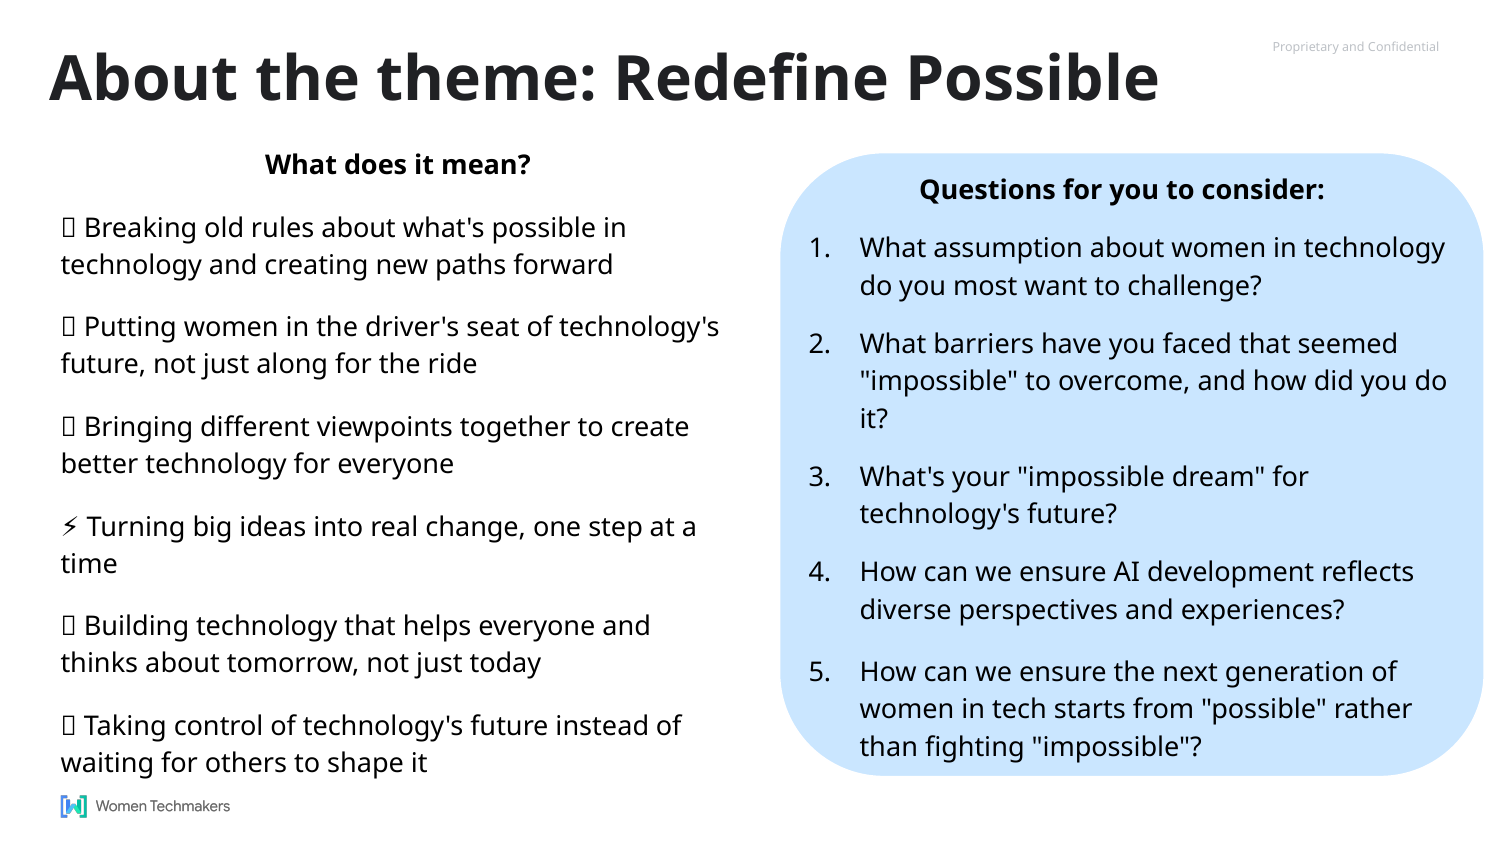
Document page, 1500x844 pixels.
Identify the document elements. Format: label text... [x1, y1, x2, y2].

text_box What does it mean? 🚀 Breaking old rules about what's possible in technology and creating new paths forward 💪 Putting women in the driver's seat of technology's future, not just along for the ride 🌟 Bringing different viewpoints together to create better technology for everyone ⚡ Turning big ideas into real change, one step at a time 🎯 Building technology that helps everyone and thinks about tomorrow, not just today 🌐 Taking control of technology's future instead of waiting for others to shape it [45, 127, 751, 658]
text_box About the theme: Redefine Possible [49, 46, 1385, 115]
picture [60, 794, 231, 818]
text_box [780, 213, 1485, 777]
text_box Questions for you to consider: What assumption about women in technology do you most want to challenge? What barriers have you faced that seemed "impossible" to overcome, and how did you do it? What's your "impossible dream" for technology's future? How can we ensure AI development reflects diverse perspectives and experiences? How can we ensure the next generation of women in tech starts from "possible" rather than fighting "impossible"? [769, 152, 1475, 683]
